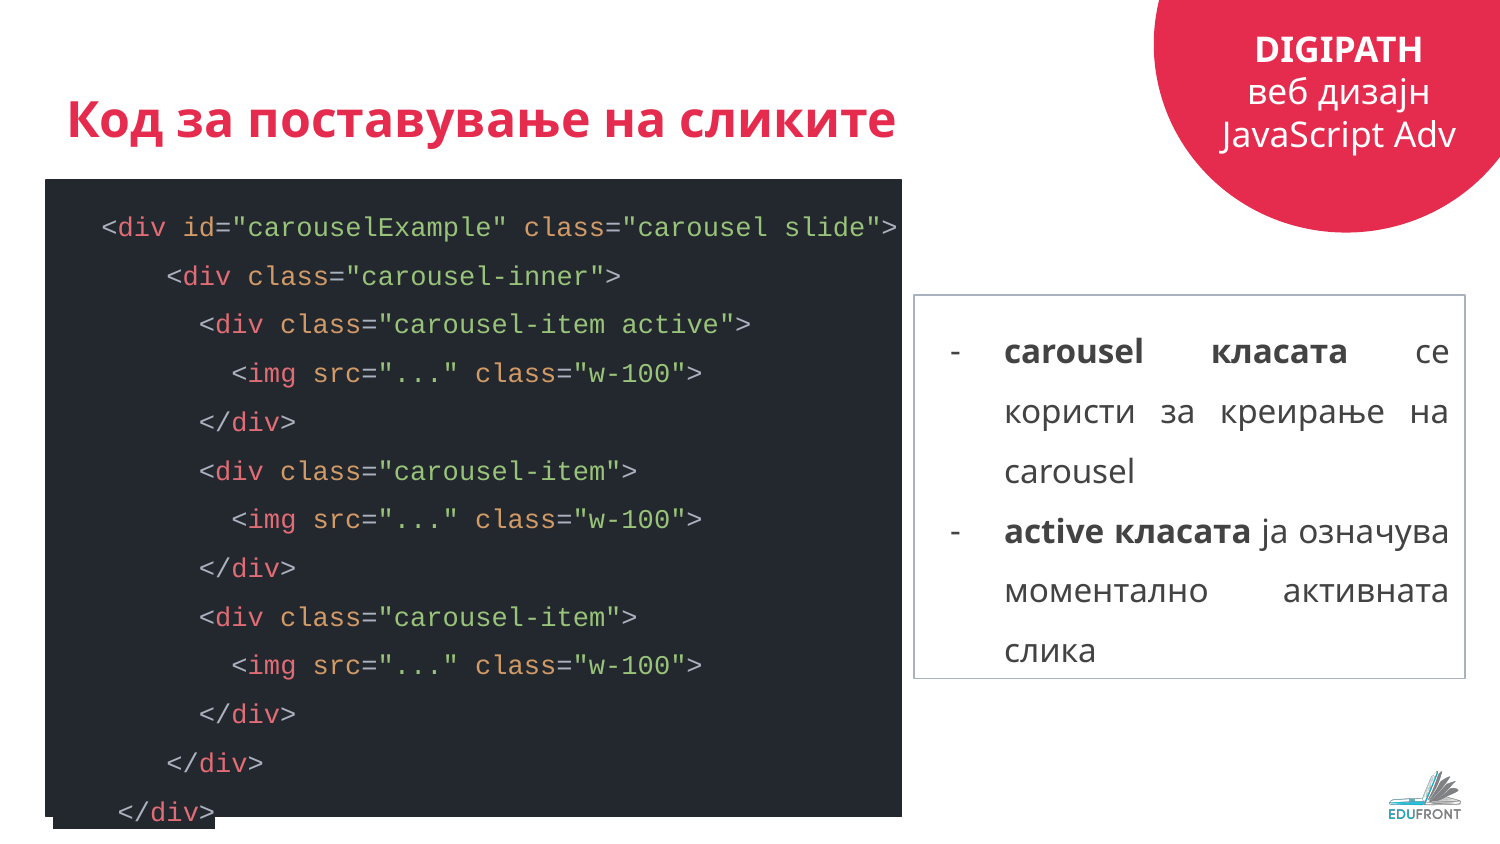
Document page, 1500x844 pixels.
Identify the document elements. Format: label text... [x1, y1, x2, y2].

list carousel класата се користи за креирање на carousel active класата ја означува моментално активната слика [914, 295, 1466, 679]
title Код за поставување на сликите [51, 72, 1449, 167]
picture [1436, 771, 1461, 819]
list <div id="carouselExample" class="carousel slide"> <div class="carousel-inner"> <div class="carousel-item active"> <img src="..." class="w-100"> </div> <div class="carousel-item"> <img src="..." class="w-100"> </div> <div class="carousel-item"> <img src="..." class="w-100"> </div> </div> </div> [37, 178, 1436, 844]
